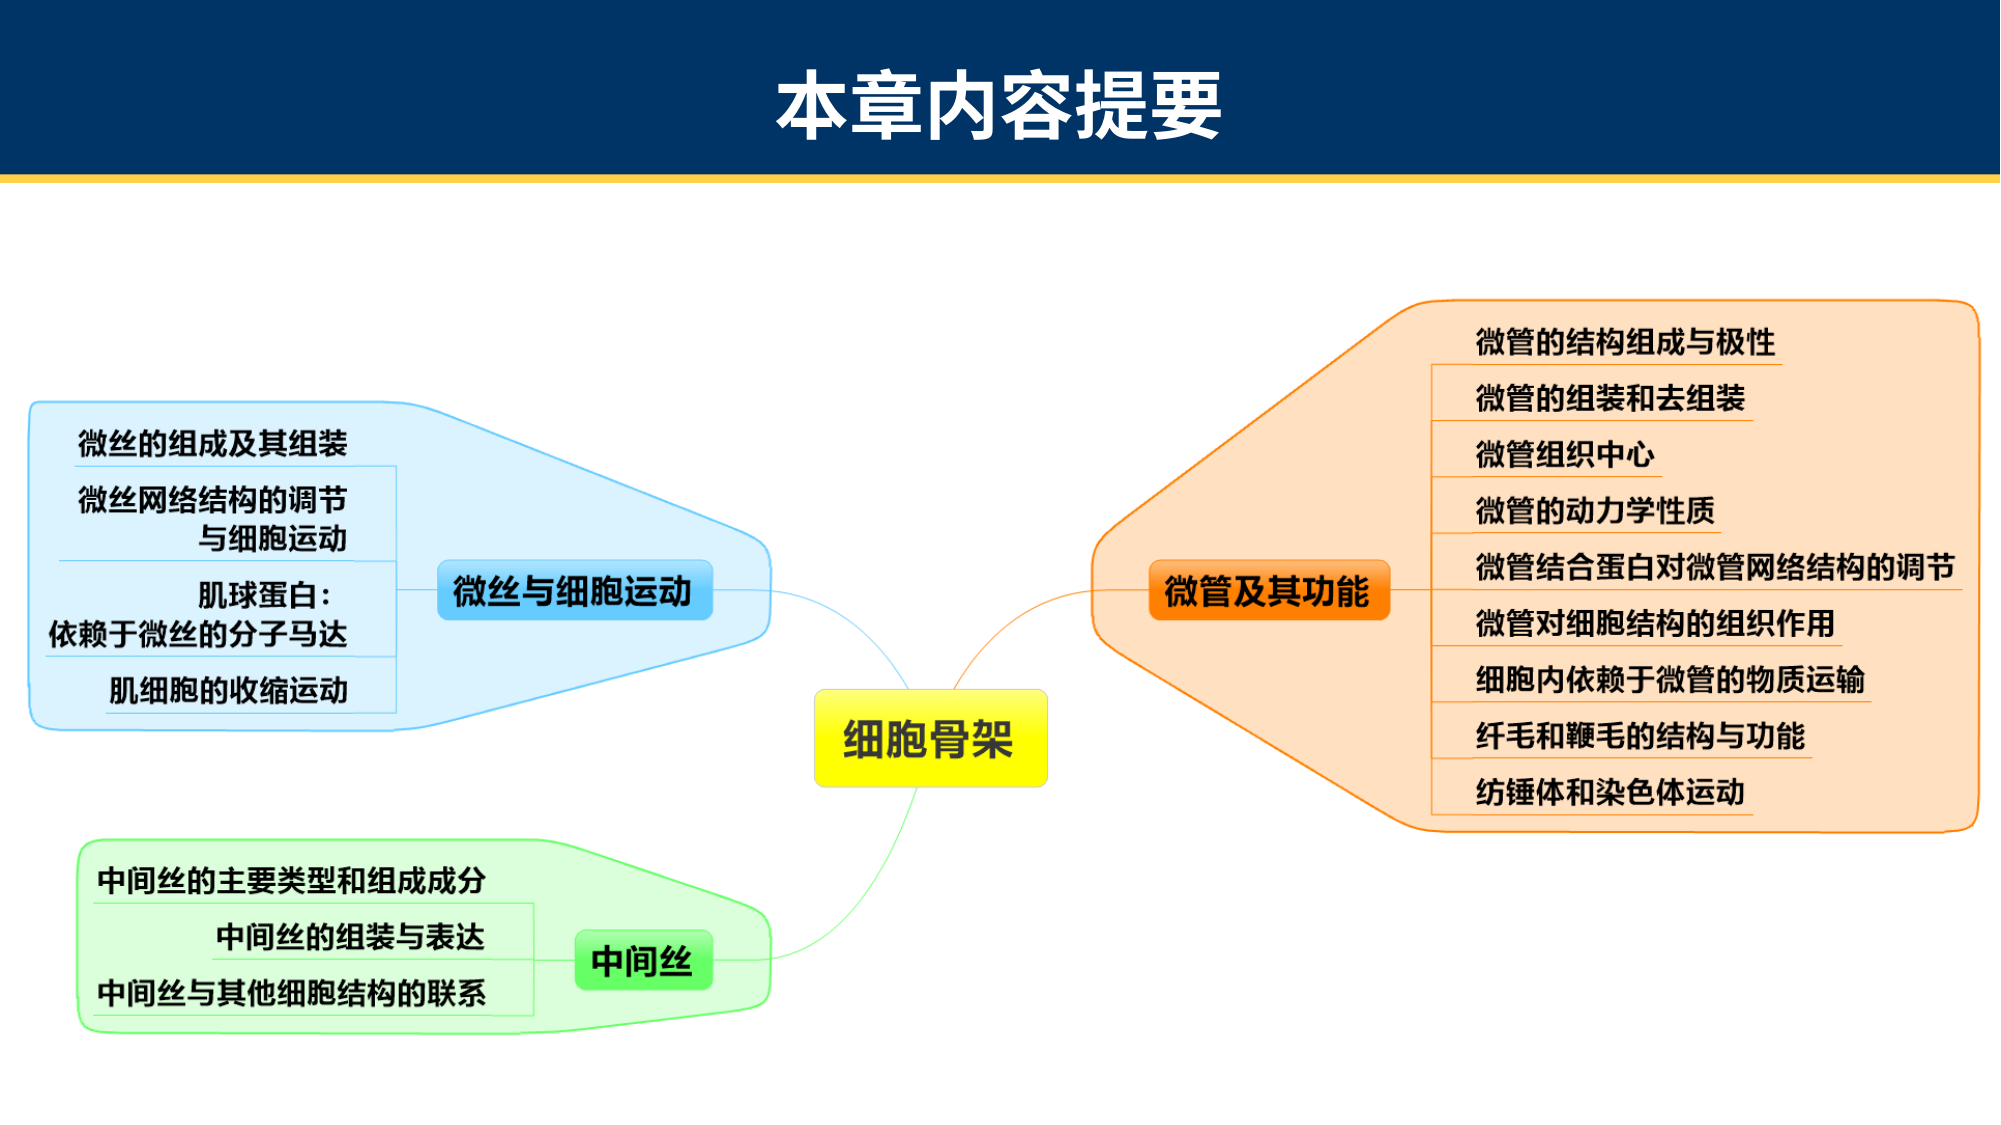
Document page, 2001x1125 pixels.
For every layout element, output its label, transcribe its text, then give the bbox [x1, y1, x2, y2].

text_box 本章内容提要 [633, 46, 1367, 161]
picture [0, 252, 2000, 1079]
text_box [0, 175, 2000, 184]
text_box [0, 0, 2000, 175]
